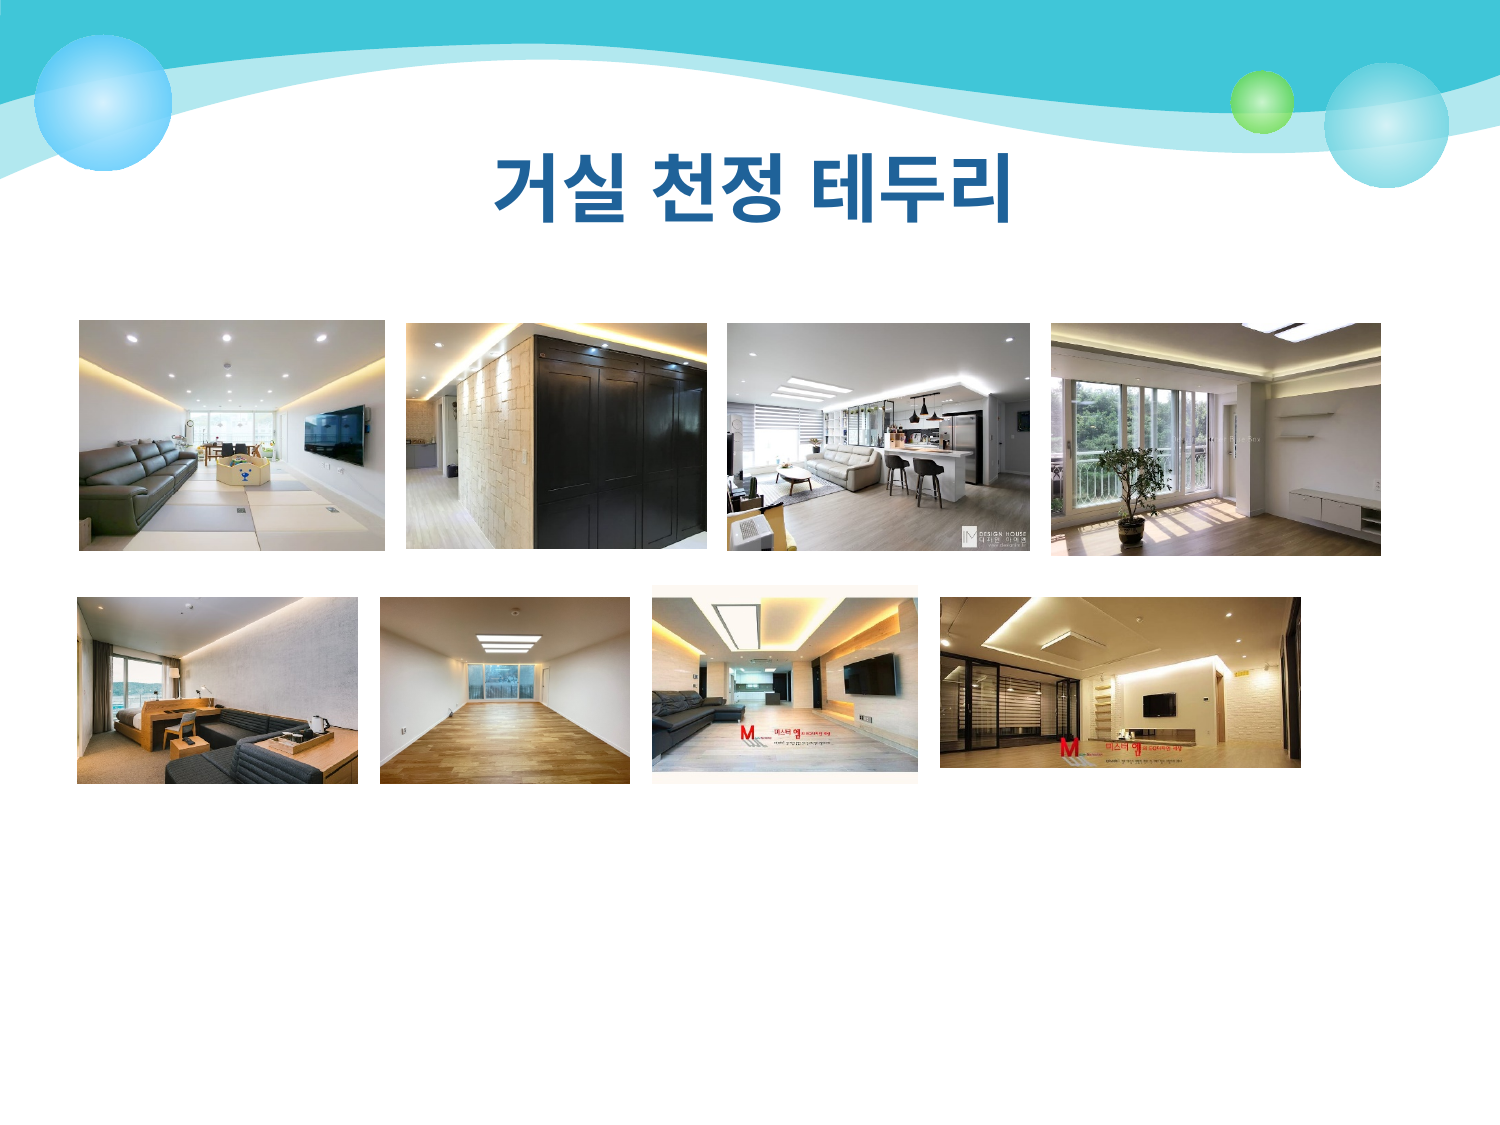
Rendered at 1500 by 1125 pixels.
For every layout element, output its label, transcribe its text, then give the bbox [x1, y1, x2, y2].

picture [77, 596, 359, 785]
picture [940, 596, 1301, 768]
picture [406, 323, 707, 549]
picture [1051, 323, 1381, 557]
title 거실 천정 테두리 [79, 133, 1430, 321]
picture [652, 585, 918, 785]
picture [78, 320, 386, 551]
picture [727, 323, 1031, 551]
picture [380, 596, 631, 785]
